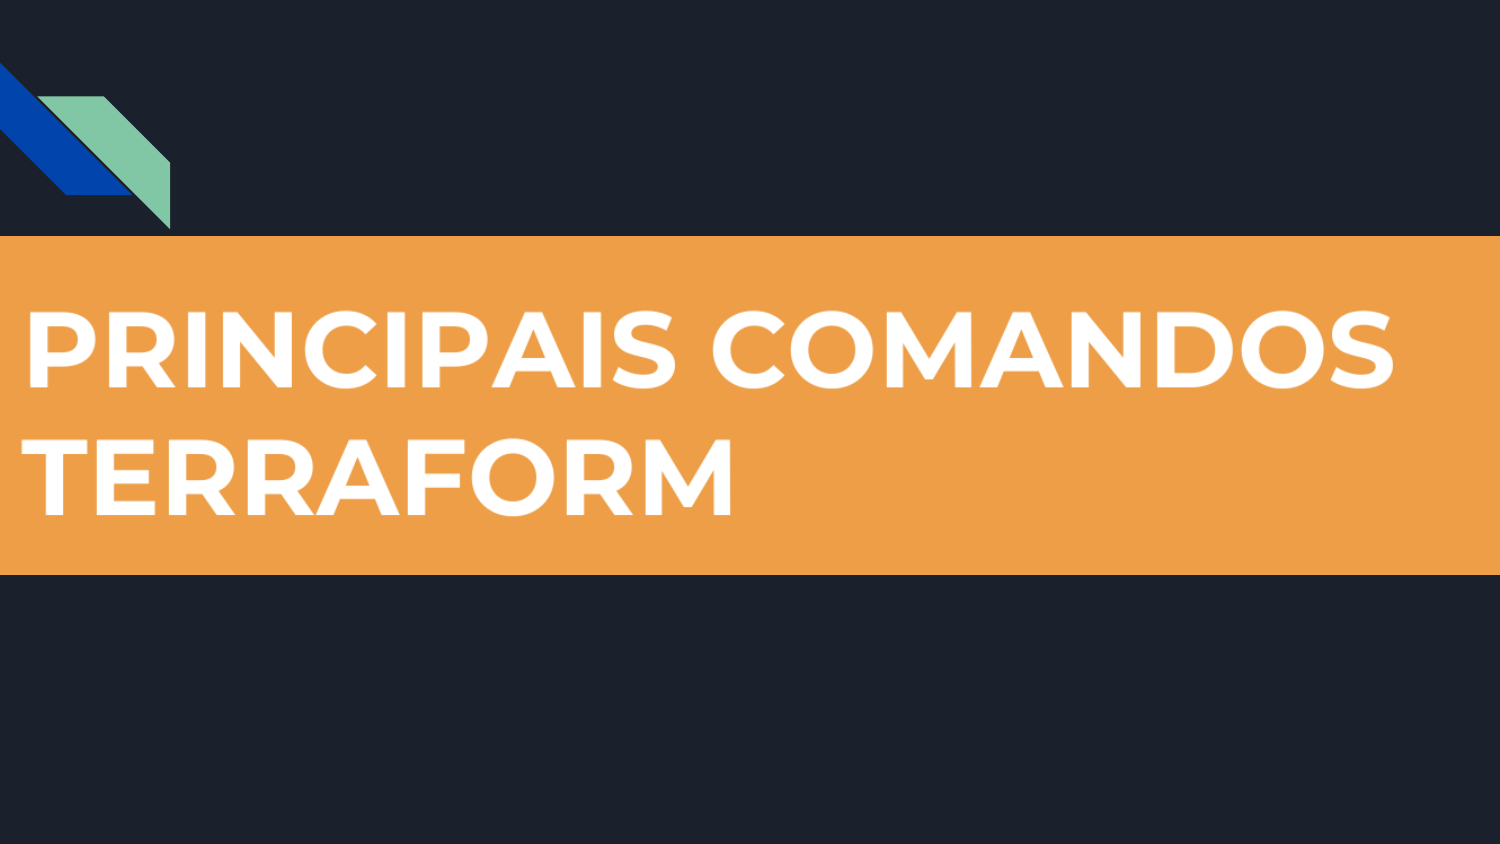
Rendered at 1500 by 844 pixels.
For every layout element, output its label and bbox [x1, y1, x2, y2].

picture [0, 235, 1500, 575]
